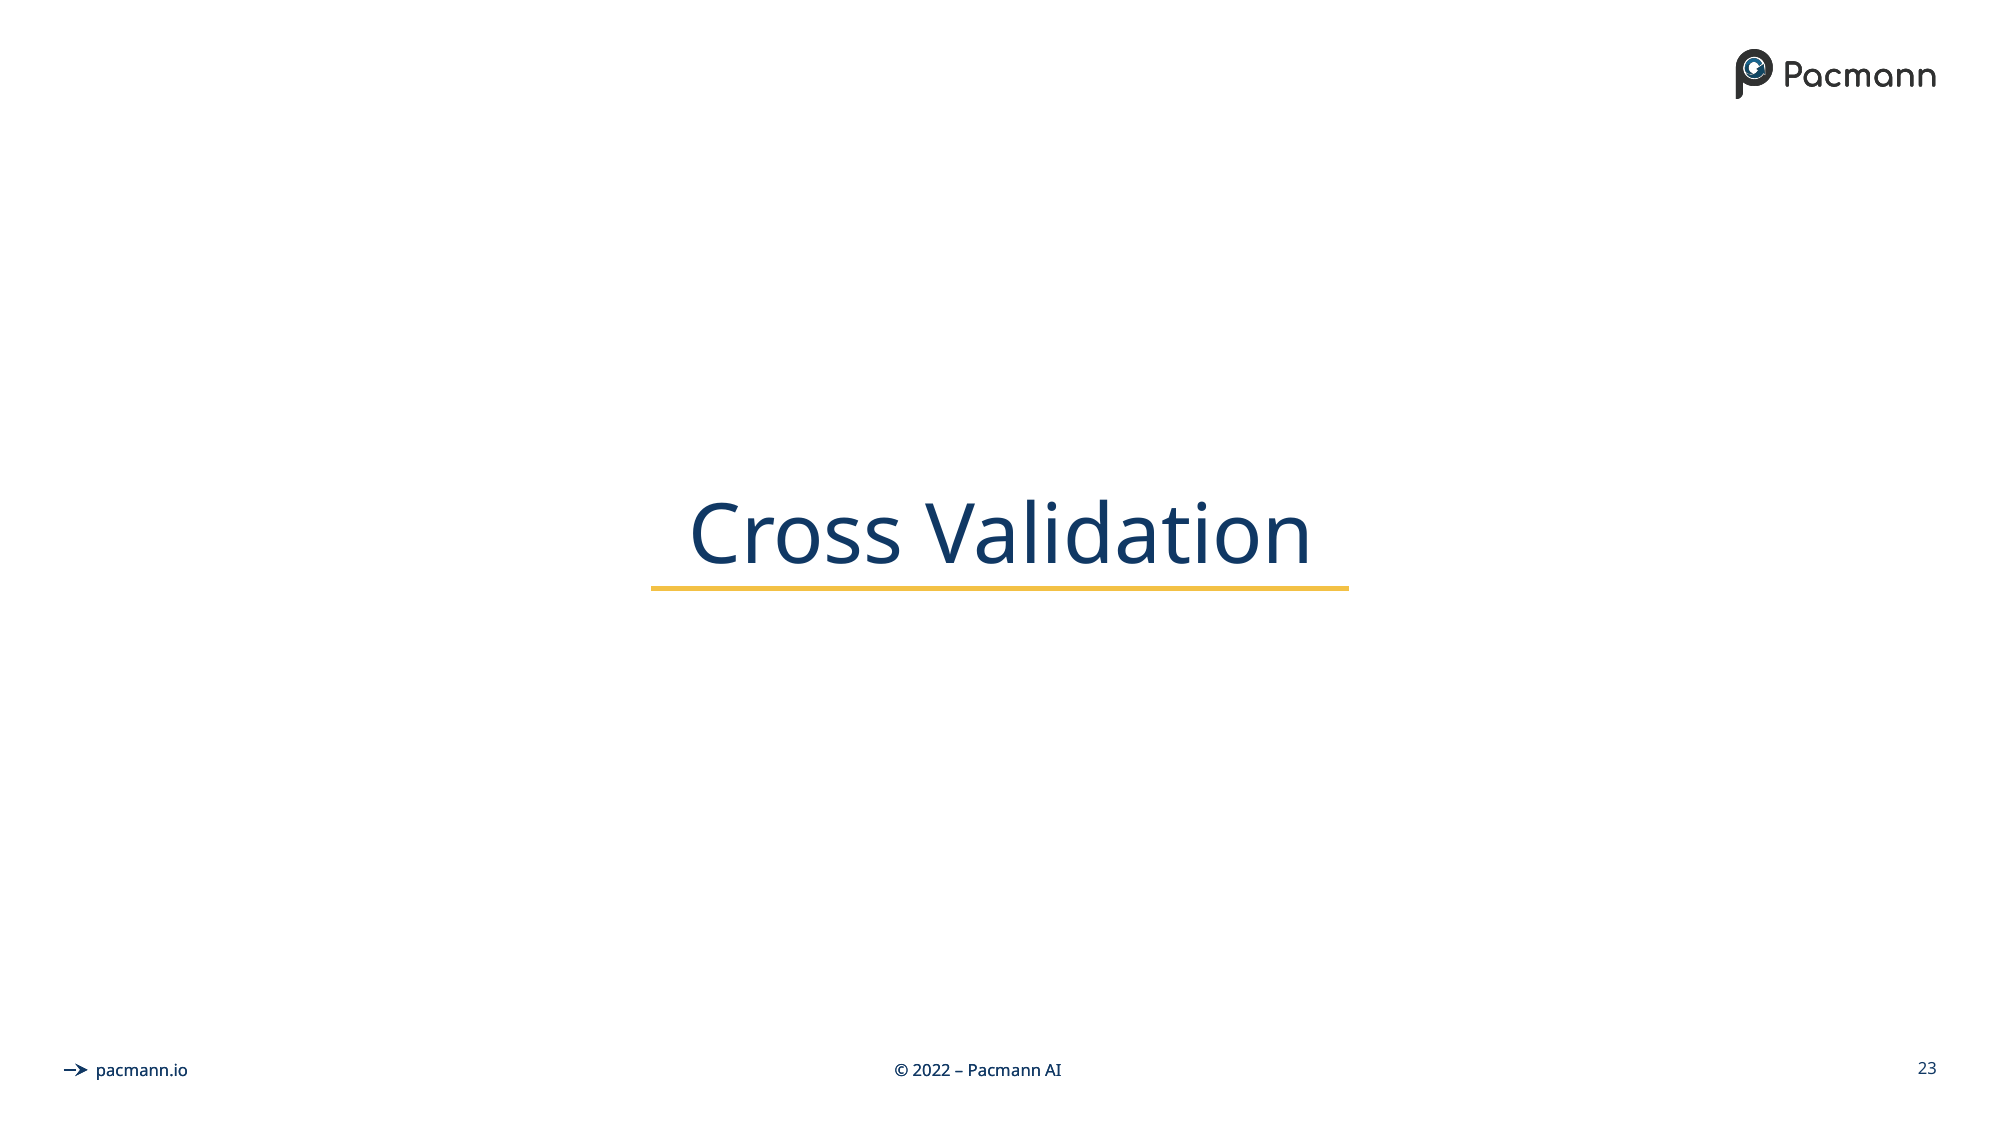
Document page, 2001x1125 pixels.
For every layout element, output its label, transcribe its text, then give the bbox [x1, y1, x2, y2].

title Cross Validation [51, 441, 1952, 589]
picture [1707, 36, 1966, 112]
